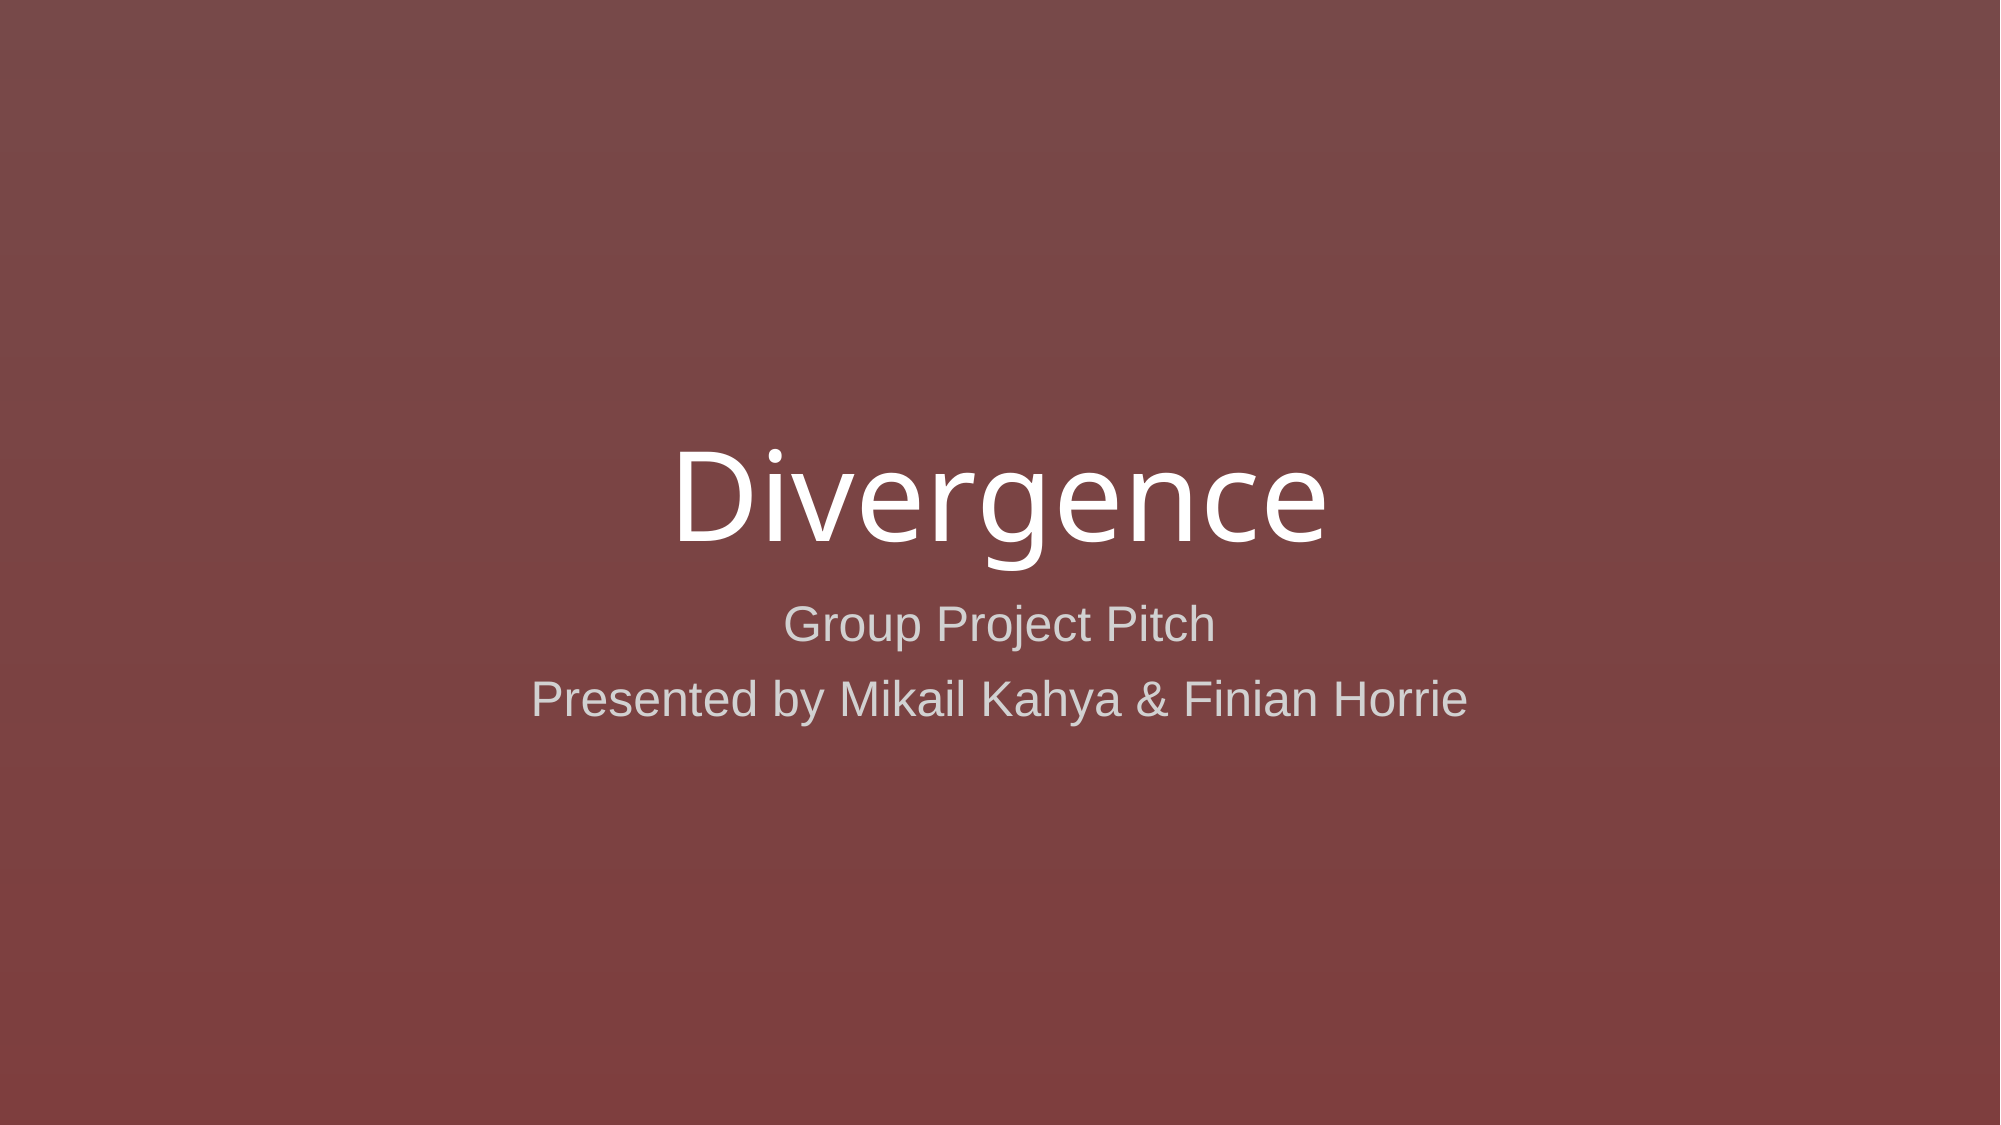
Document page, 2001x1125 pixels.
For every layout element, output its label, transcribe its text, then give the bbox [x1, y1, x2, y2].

title Divergence [249, 184, 1750, 576]
subtitle Group Project Pitch Presented by Mikail Kahya & Finian Horrie [249, 590, 1750, 863]
